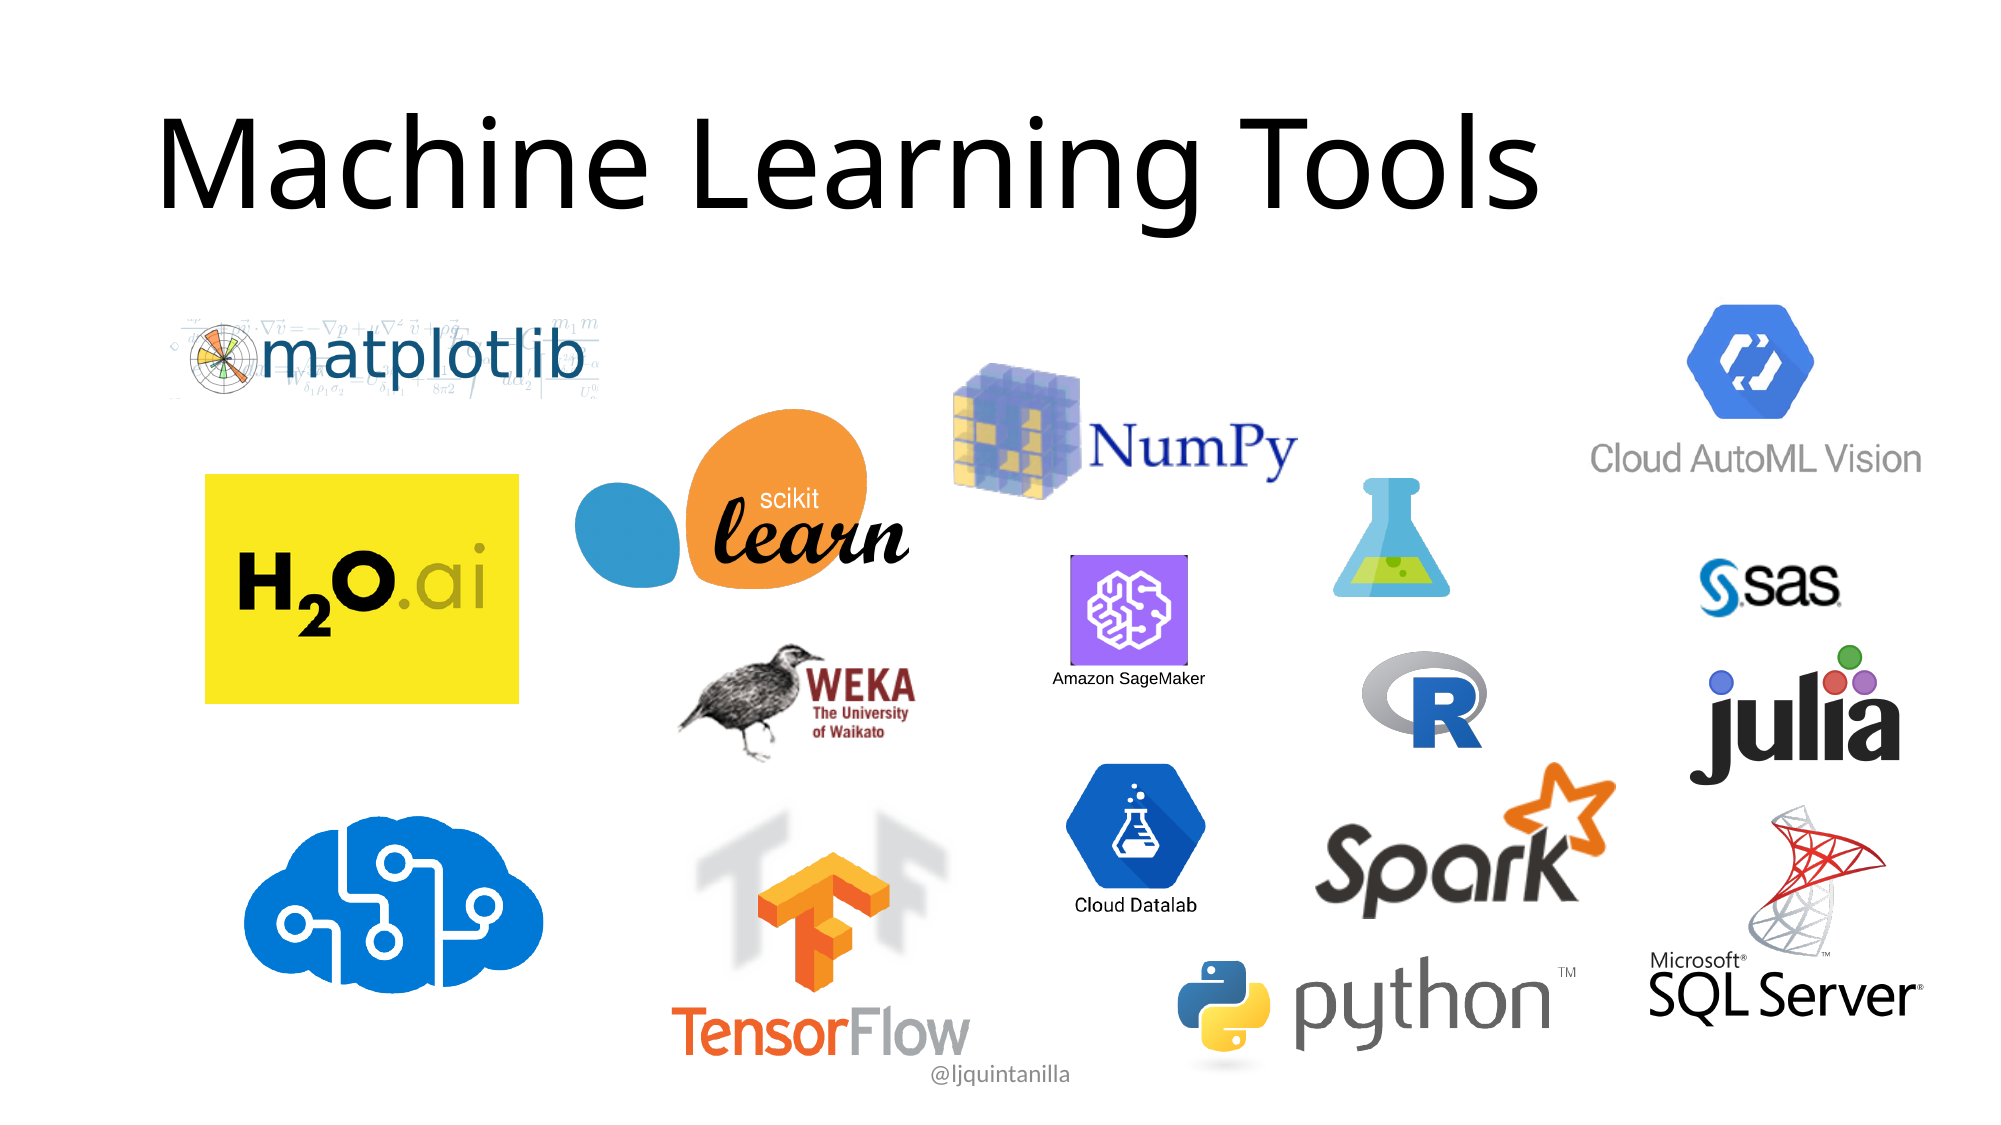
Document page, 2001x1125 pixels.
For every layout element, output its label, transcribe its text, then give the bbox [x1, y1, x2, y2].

picture [663, 797, 977, 1066]
picture [1687, 510, 1902, 788]
picture [953, 363, 1298, 500]
picture [205, 474, 519, 704]
picture [1572, 280, 1931, 483]
picture [574, 409, 909, 589]
picture [677, 642, 926, 773]
title Machine Learning Tools [137, 59, 1863, 278]
picture [1362, 651, 1487, 748]
footer @ljquintanilla [662, 1042, 1338, 1103]
picture [1333, 478, 1452, 597]
picture [1315, 762, 1616, 919]
picture [1022, 516, 1614, 1101]
picture [243, 754, 544, 1055]
picture [1648, 803, 1925, 1028]
picture [170, 319, 599, 399]
